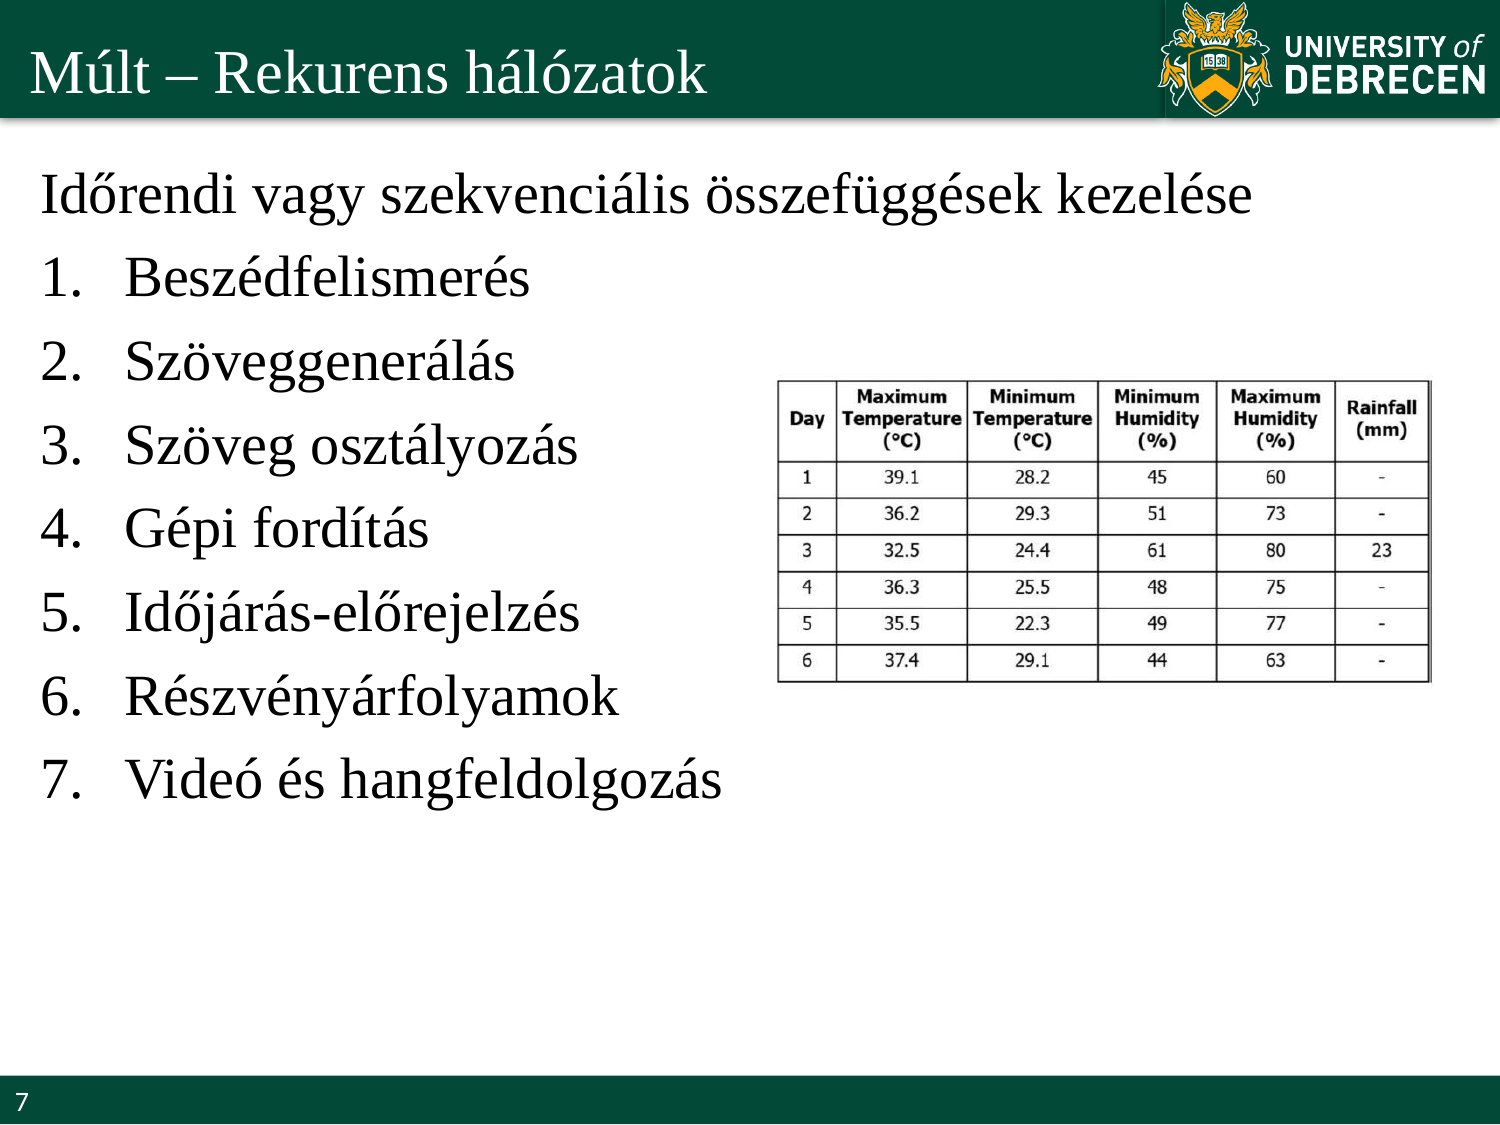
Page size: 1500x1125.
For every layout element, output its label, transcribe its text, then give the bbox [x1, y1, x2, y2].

title Múlt – Rekurens hálózatok [0, 0, 1149, 115]
picture [726, 332, 1482, 698]
list Időrendi vagy szekvenciális összefüggések kezelése Beszédfelismerés Szöveggenerálás Szöveg osztályozás Gépi fordítás Időjárás-előrejelzés Részvényárfolyamok Videó és hangfeldolgozás [25, 155, 1429, 1048]
picture [1157, 1, 1500, 117]
